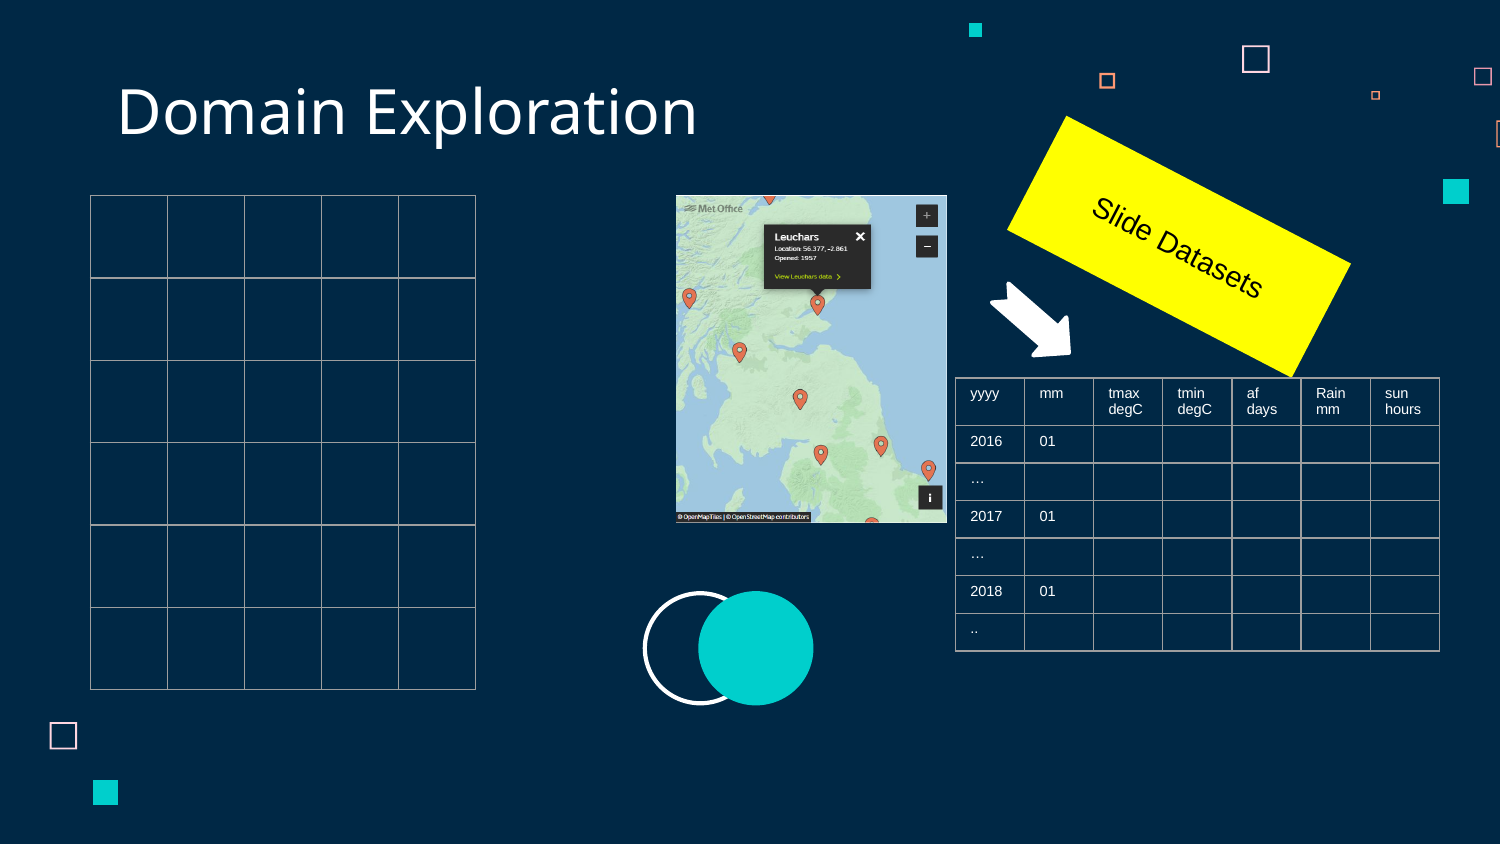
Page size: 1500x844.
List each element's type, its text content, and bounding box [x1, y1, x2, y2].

table_cell [91, 443, 167, 524]
table_cell [1371, 501, 1439, 537]
table_cell [245, 443, 321, 524]
table_header tmax degC [1094, 379, 1162, 425]
table_header yyyy [956, 379, 1024, 425]
table_cell 2018 [956, 576, 1024, 613]
table_header sun hours [1371, 379, 1439, 425]
table_header [245, 196, 321, 277]
text_box [97, 174, 1389, 796]
table_cell [1371, 426, 1439, 462]
text_box [989, 281, 1071, 358]
table_cell [322, 608, 398, 689]
table_cell 2016 [956, 426, 1024, 462]
picture [676, 195, 947, 524]
text_box Slide Datasets [1005, 113, 1354, 377]
table_cell [168, 361, 244, 442]
table_header Rain mm [1302, 379, 1370, 425]
table_cell [1233, 614, 1300, 650]
table_cell [1094, 426, 1162, 462]
table_cell [1094, 501, 1162, 537]
table_cell … [956, 539, 1024, 575]
table_cell 01 [1025, 576, 1093, 613]
table_cell [1094, 614, 1162, 650]
table_cell [1163, 539, 1231, 575]
table_cell [1025, 614, 1093, 650]
table_cell … [956, 464, 1024, 500]
table_cell [1302, 576, 1370, 613]
title Domain Exploration [101, 67, 878, 163]
table_header [322, 196, 398, 277]
table_cell [91, 526, 167, 607]
table_cell [168, 608, 244, 689]
table_cell [1025, 539, 1093, 575]
table_header [168, 196, 244, 277]
table_cell [91, 608, 167, 689]
table_cell [1233, 576, 1300, 613]
table_cell [399, 526, 475, 607]
table_cell [1302, 614, 1370, 650]
table_cell [1233, 501, 1300, 537]
table_cell [1371, 539, 1439, 575]
table_cell [1233, 426, 1300, 462]
table_cell [1233, 464, 1300, 500]
table_cell [168, 443, 244, 524]
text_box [644, 592, 812, 704]
table_cell [245, 608, 321, 689]
table_cell [1025, 464, 1093, 500]
table_cell [1094, 464, 1162, 500]
table_cell 2017 [956, 501, 1024, 537]
table_header mm [1025, 379, 1093, 425]
table_cell [91, 279, 167, 360]
table_header [91, 196, 167, 277]
table_cell [91, 361, 167, 442]
table_header af days [1233, 379, 1300, 425]
table_cell [1163, 464, 1231, 500]
table_cell [1163, 426, 1231, 462]
table_cell [1371, 576, 1439, 613]
table_cell [245, 361, 321, 442]
table_cell [1233, 539, 1300, 575]
table_cell [1371, 614, 1439, 650]
table_cell [245, 526, 321, 607]
table_cell [1163, 576, 1231, 613]
table_cell [399, 443, 475, 524]
table_cell [168, 526, 244, 607]
table_cell [1163, 614, 1231, 650]
table_cell [322, 526, 398, 607]
table_cell [1302, 464, 1370, 500]
table_cell [322, 361, 398, 442]
table_cell [322, 279, 398, 360]
table_cell [1302, 539, 1370, 575]
table_cell [1094, 539, 1162, 575]
table_cell [168, 279, 244, 360]
table_cell [1302, 426, 1370, 462]
table_cell .. [956, 614, 1024, 650]
table_cell [399, 608, 475, 689]
table_cell 01 [1025, 426, 1093, 462]
table_cell [322, 443, 398, 524]
table_cell [399, 279, 475, 360]
table_cell [1302, 501, 1370, 537]
table_cell [1163, 501, 1231, 537]
table_cell 01 [1025, 501, 1093, 537]
table_header tmin degC [1163, 379, 1231, 425]
table_cell [1094, 576, 1162, 613]
table_header [399, 196, 475, 277]
table_cell [1371, 464, 1439, 500]
table_cell [399, 361, 475, 442]
table_cell [245, 279, 321, 360]
